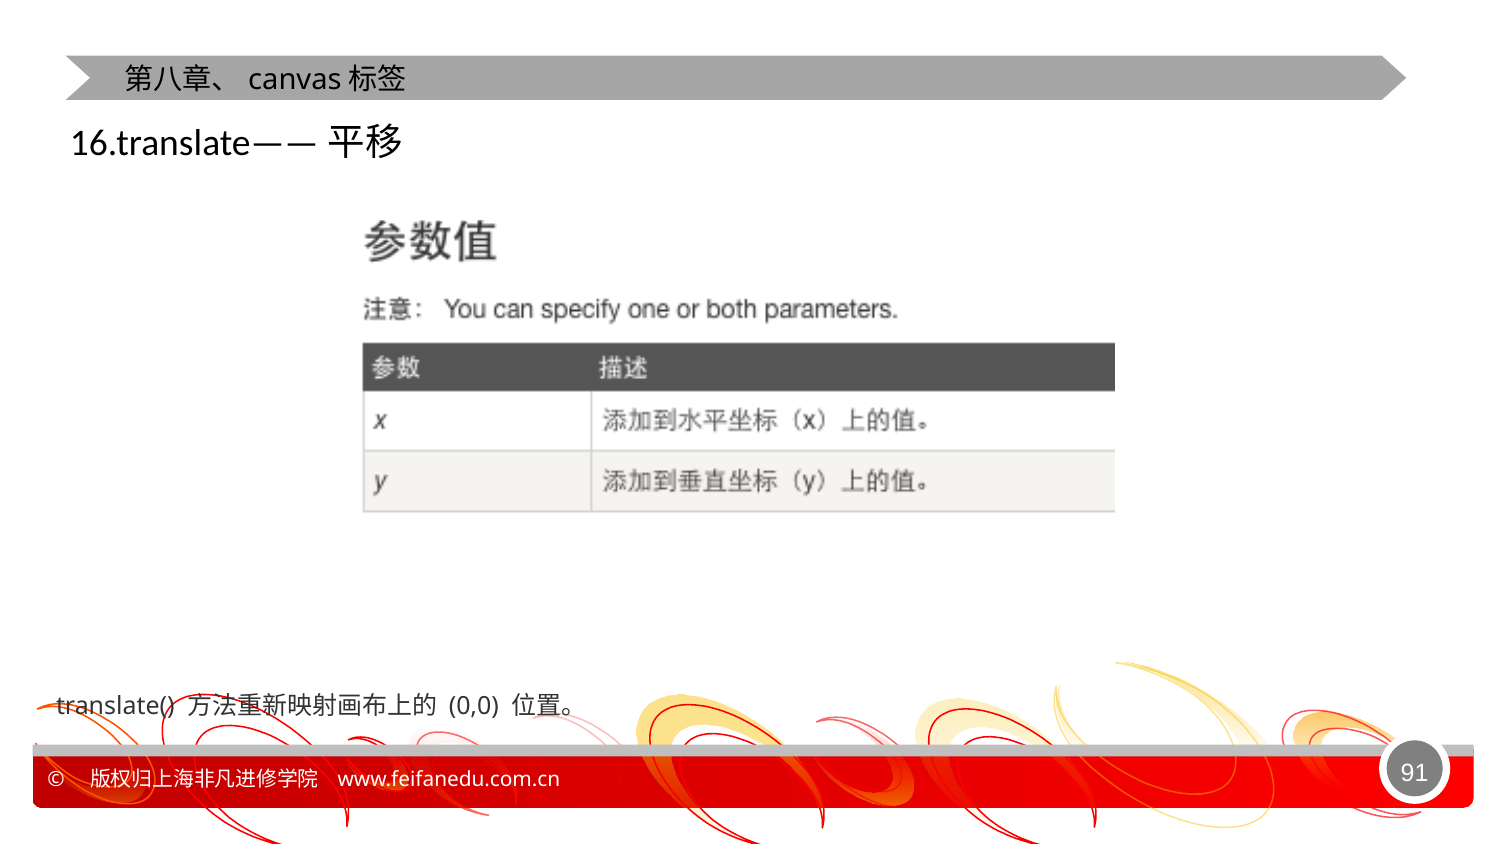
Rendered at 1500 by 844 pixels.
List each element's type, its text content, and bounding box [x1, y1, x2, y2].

text_box [65, 55, 109, 100]
text_box 第八章、canvas标签 [109, 52, 423, 103]
slide_number 91 [1379, 748, 1451, 800]
text_box 16.translate——平移 [55, 110, 418, 170]
text_box translate() 方法重新映射画布上的 (0,0) 位置。 [41, 681, 1065, 727]
picture [357, 220, 1115, 534]
text_box [423, 55, 1407, 100]
